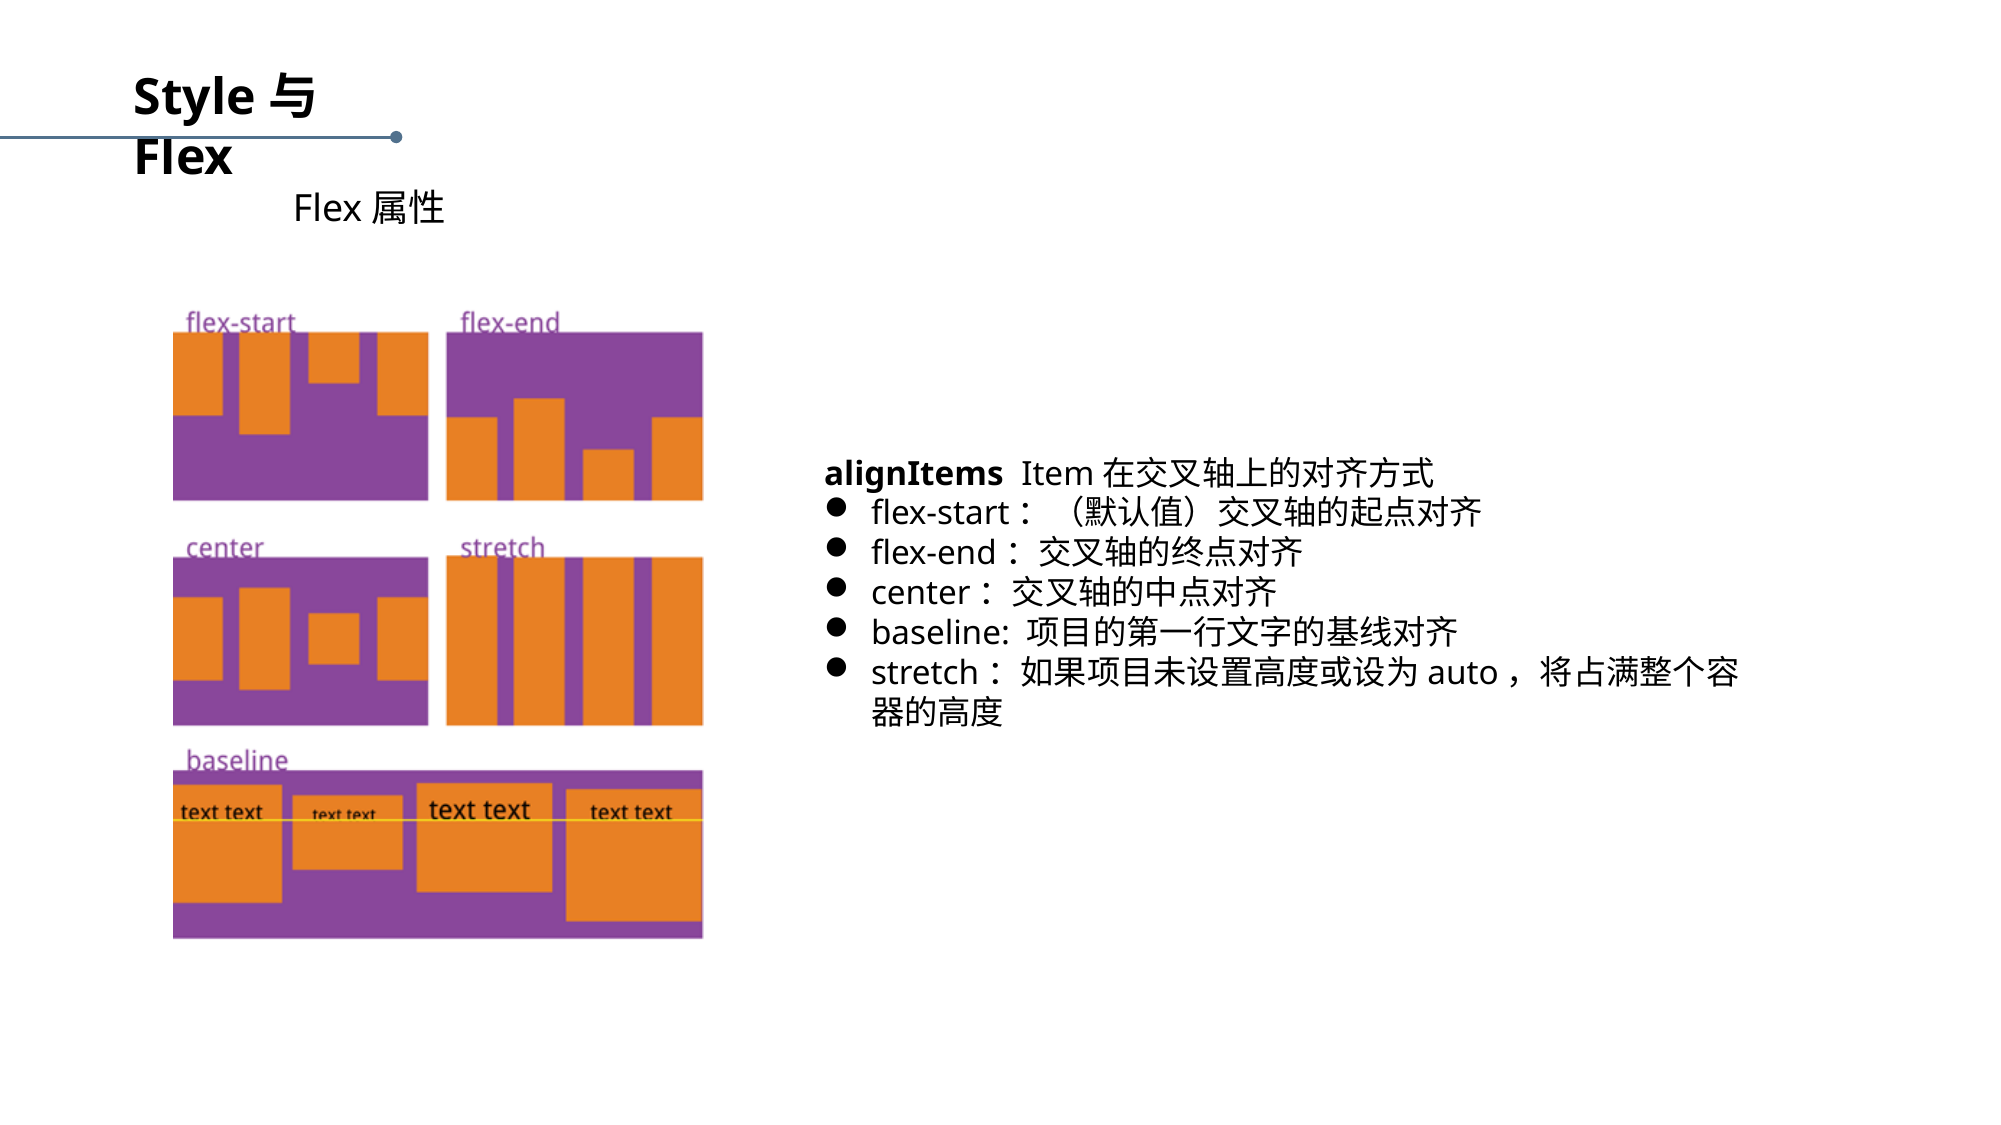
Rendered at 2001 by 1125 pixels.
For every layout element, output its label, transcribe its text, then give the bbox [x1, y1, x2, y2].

text_box Flex属性 [278, 176, 462, 237]
text_box Style与Flex [118, 57, 439, 192]
picture [173, 293, 704, 968]
text_box alignItems Item在交叉轴上的对齐方式 flex-start：（默认值）交叉轴的起点对齐 flex-end：交叉轴的终点对齐 center：交叉轴的中点对齐 baseline: 项目的第一行文字的基线对齐 stretch：如果项目未设置高度或设为auto，将占满整个容器的高度 [809, 444, 1778, 739]
